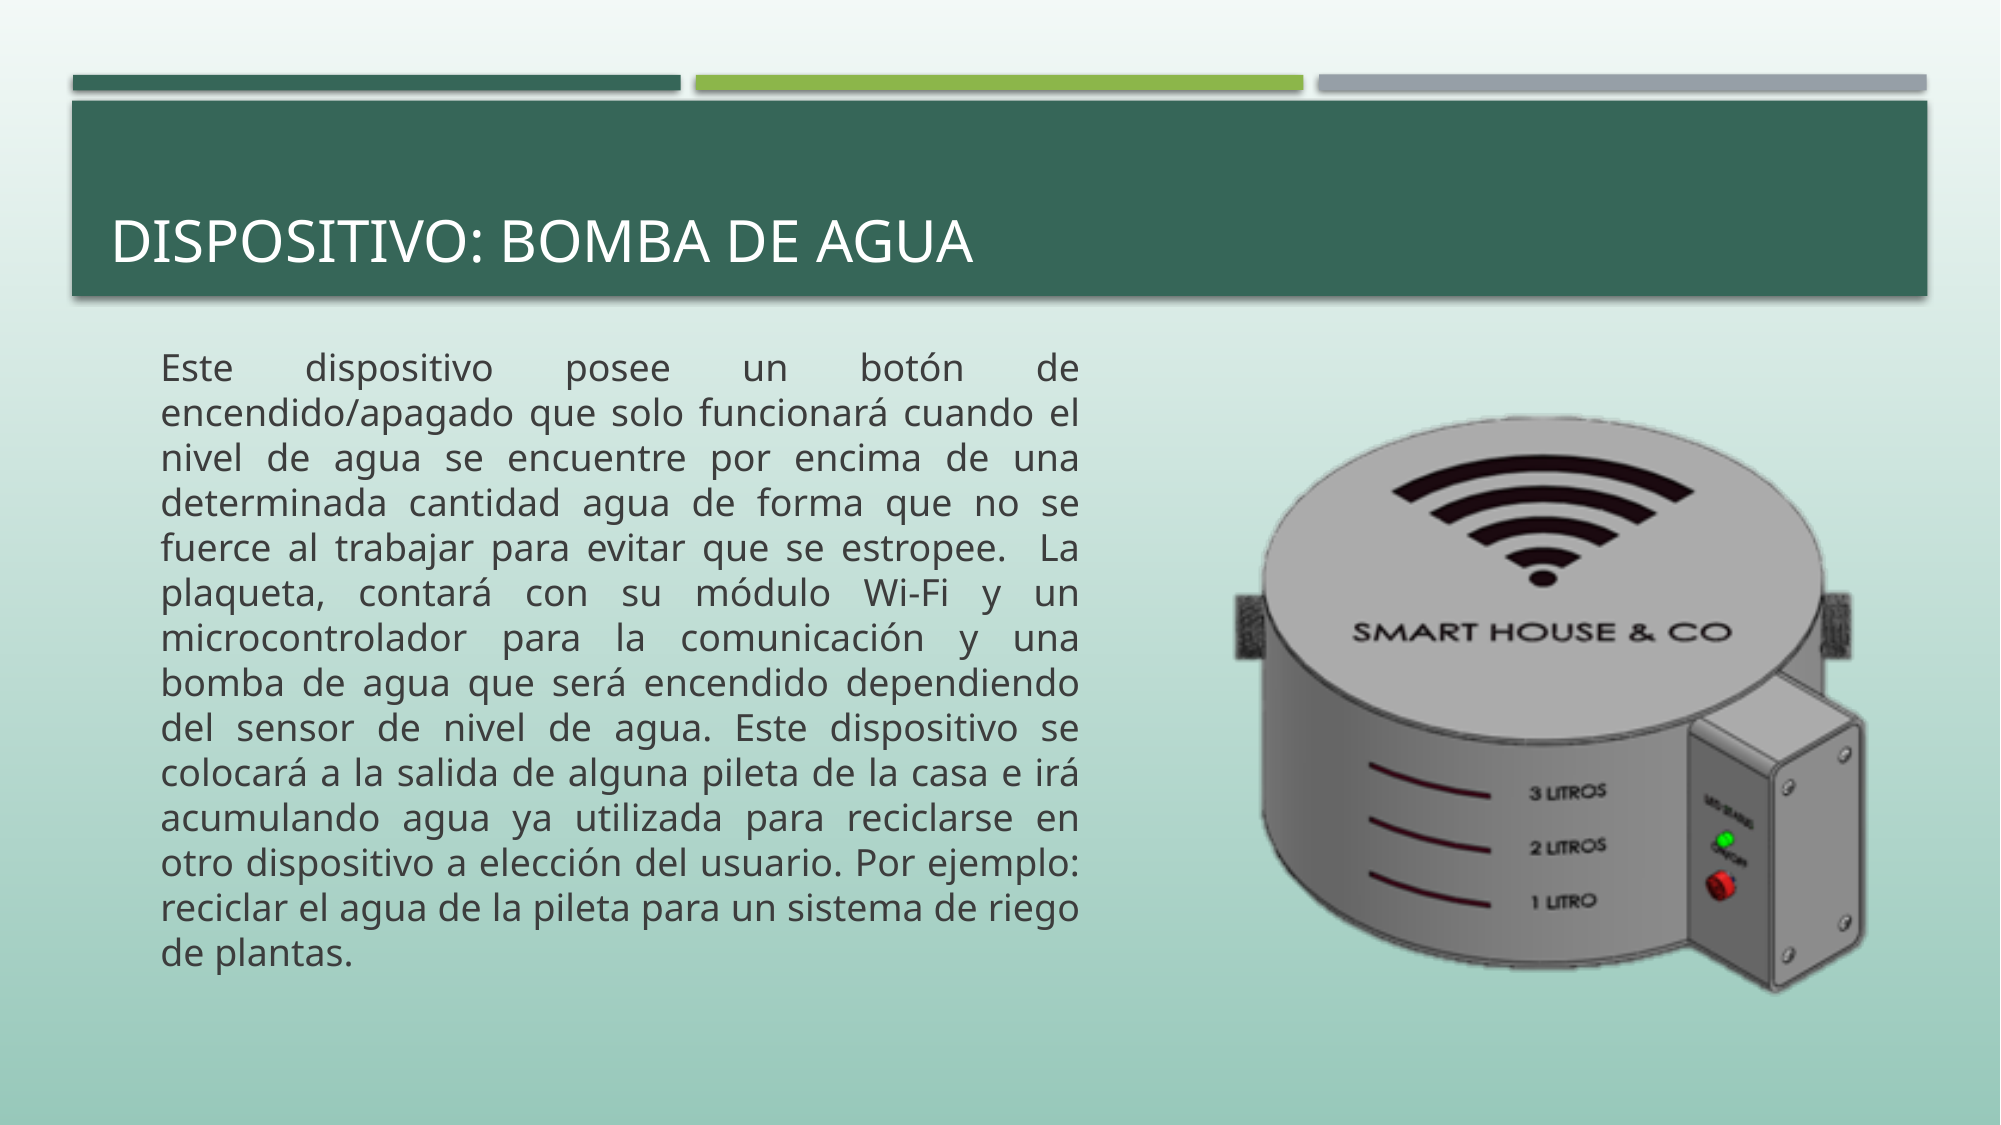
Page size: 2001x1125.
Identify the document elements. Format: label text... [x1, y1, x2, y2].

picture [1118, 357, 1962, 1060]
title DISPOSITIVO: BOMBA DE AGUA [95, 115, 1905, 282]
list Este dispositivo posee un botón de encendido/apagado que solo funcionará cuando el nivel de agua se encuentre por encima de una determinada cantidad agua de forma que no se fuerce al trabajar para evitar que se estropee. La plaqueta, contará con su módulo Wi-Fi y un microcontrolador para la comunicación y una bomba de agua que será encendido dependiendo del sensor de nivel de agua. Este dispositivo se colocará a la salida de alguna pileta de la casa e irá acumulando agua ya utilizada para reciclarse en otro dispositivo a elección del usuario. Por ejemplo: reciclar el agua de la pileta para un sistema de riego de plantas. [95, 357, 1097, 962]
